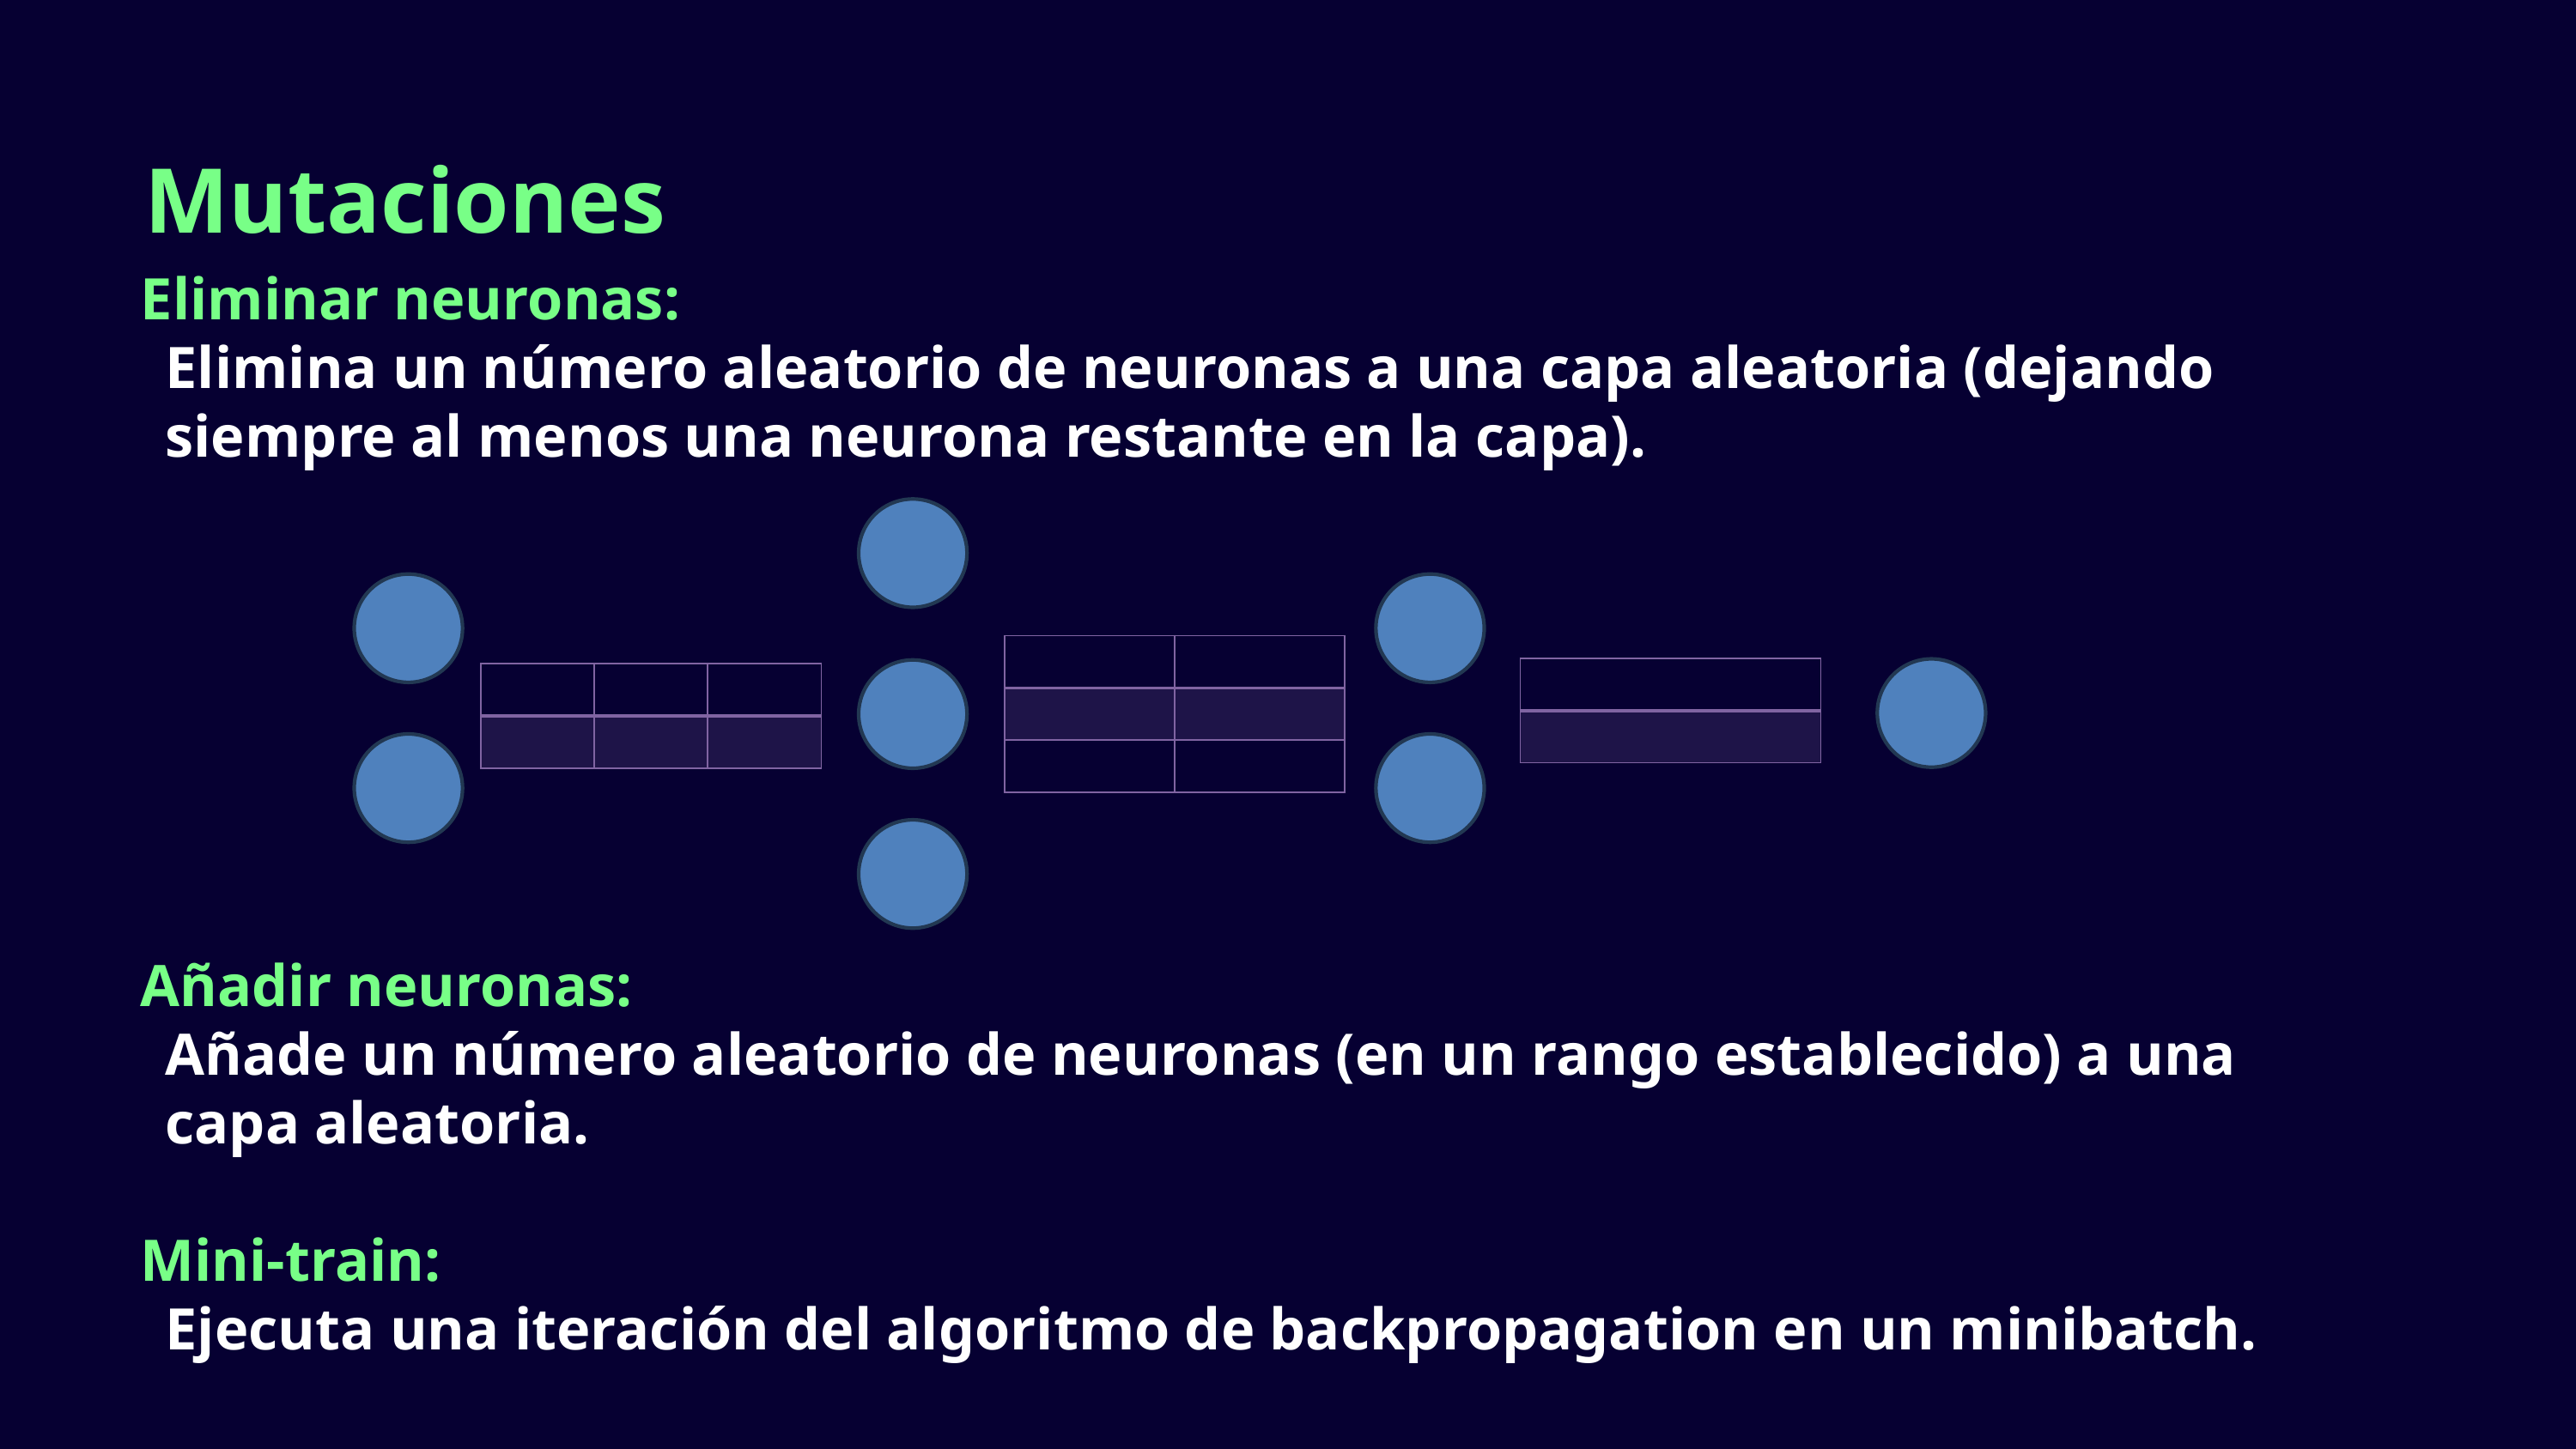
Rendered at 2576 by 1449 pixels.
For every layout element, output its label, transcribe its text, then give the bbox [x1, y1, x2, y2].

table_cell [1005, 741, 1174, 791]
text_box [352, 731, 465, 845]
text_box Mutaciones [144, 143, 1707, 252]
text_box [352, 572, 465, 685]
table_header [595, 664, 707, 714]
table_cell [1176, 741, 1344, 791]
table_cell [1176, 689, 1344, 739]
table_cell [482, 718, 593, 767]
text_box [1875, 657, 1988, 769]
table_cell [1005, 689, 1174, 739]
table_header [708, 664, 821, 714]
table_header [1176, 636, 1344, 687]
table_header [482, 664, 593, 714]
text_box [1374, 572, 1486, 685]
text_box [856, 817, 969, 931]
text_box [1374, 731, 1486, 845]
table_header [1521, 659, 1820, 709]
table_cell [1521, 712, 1820, 762]
table_cell [708, 718, 821, 767]
text_box Eliminar neuronas: Elimina un número aleatorio de neuronas a una capa aleatoria (dejando siempre al menos una neurona restante en la capa). Añadir neuronas: Añade un número aleatorio de neuronas (en un rango establecido) a una capa aleatoria. Mini-train: Ejecuta una iteración del algoritmo de backpropagation en un minibatch. [140, 263, 2330, 1397]
text_box [856, 497, 969, 609]
table_cell [595, 718, 707, 767]
table_header [1005, 636, 1174, 687]
text_box [856, 658, 969, 771]
